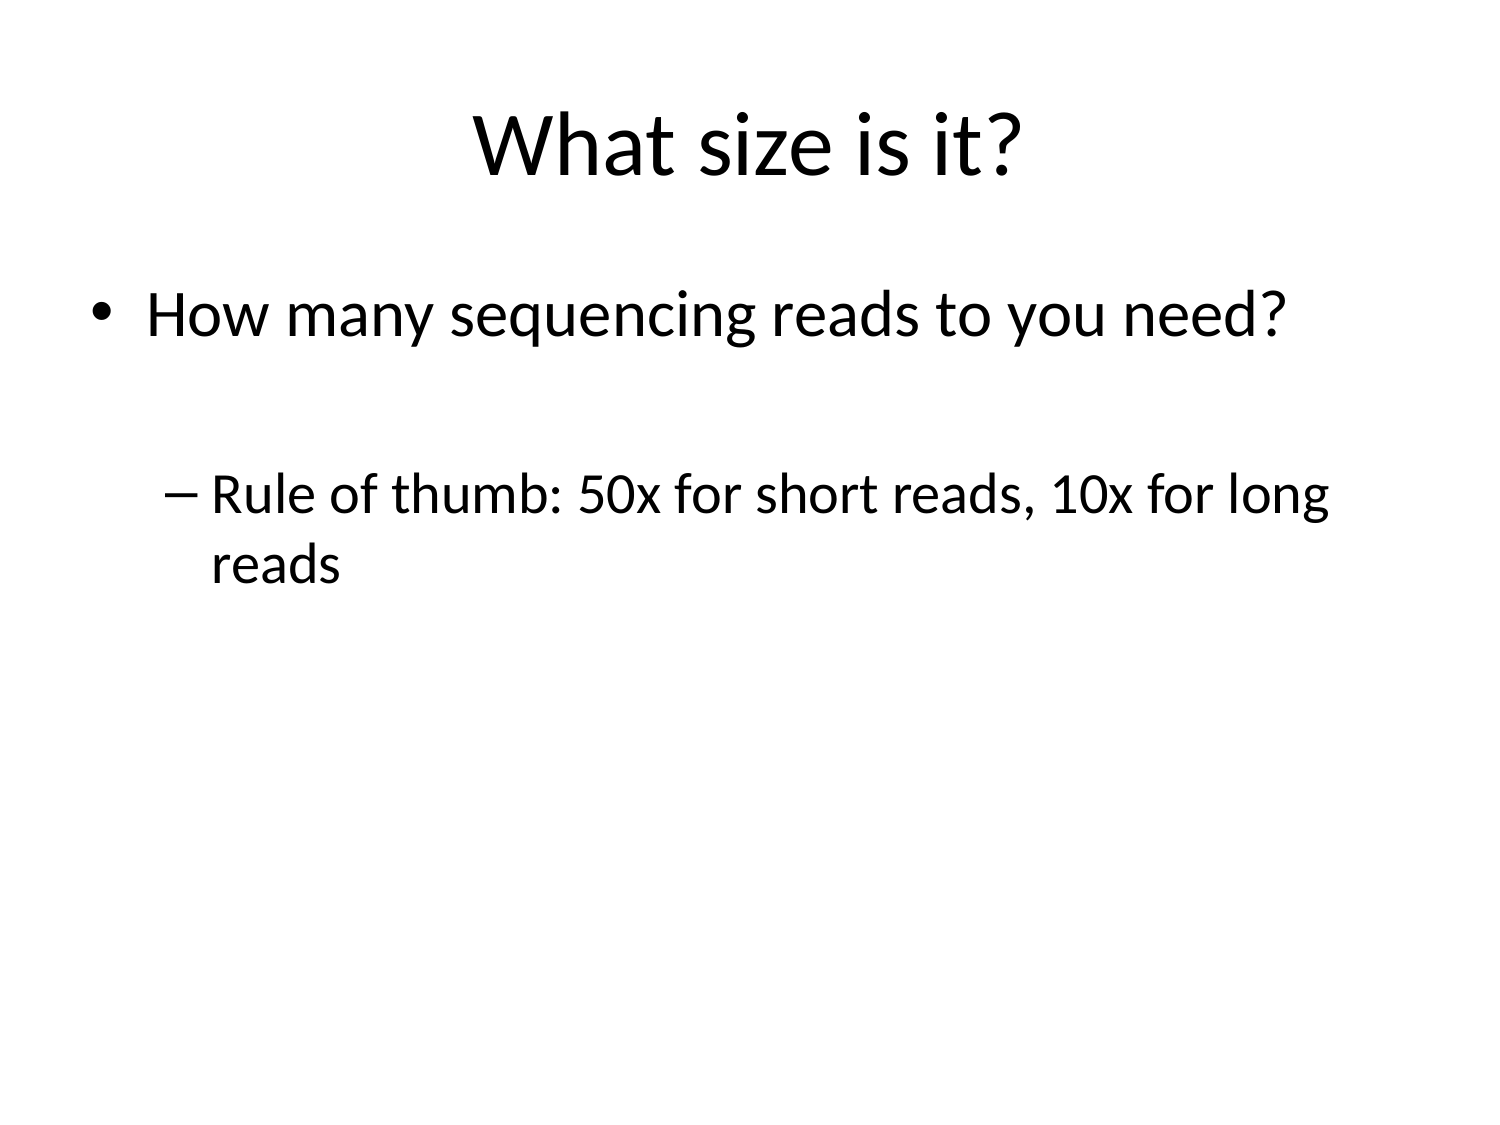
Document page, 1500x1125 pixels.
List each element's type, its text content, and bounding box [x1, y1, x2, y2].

title What size is it? [75, 45, 1425, 233]
list How many sequencing reads to you need? Rule of thumb: 50x for short reads, 10x for long reads [75, 262, 1425, 1005]
